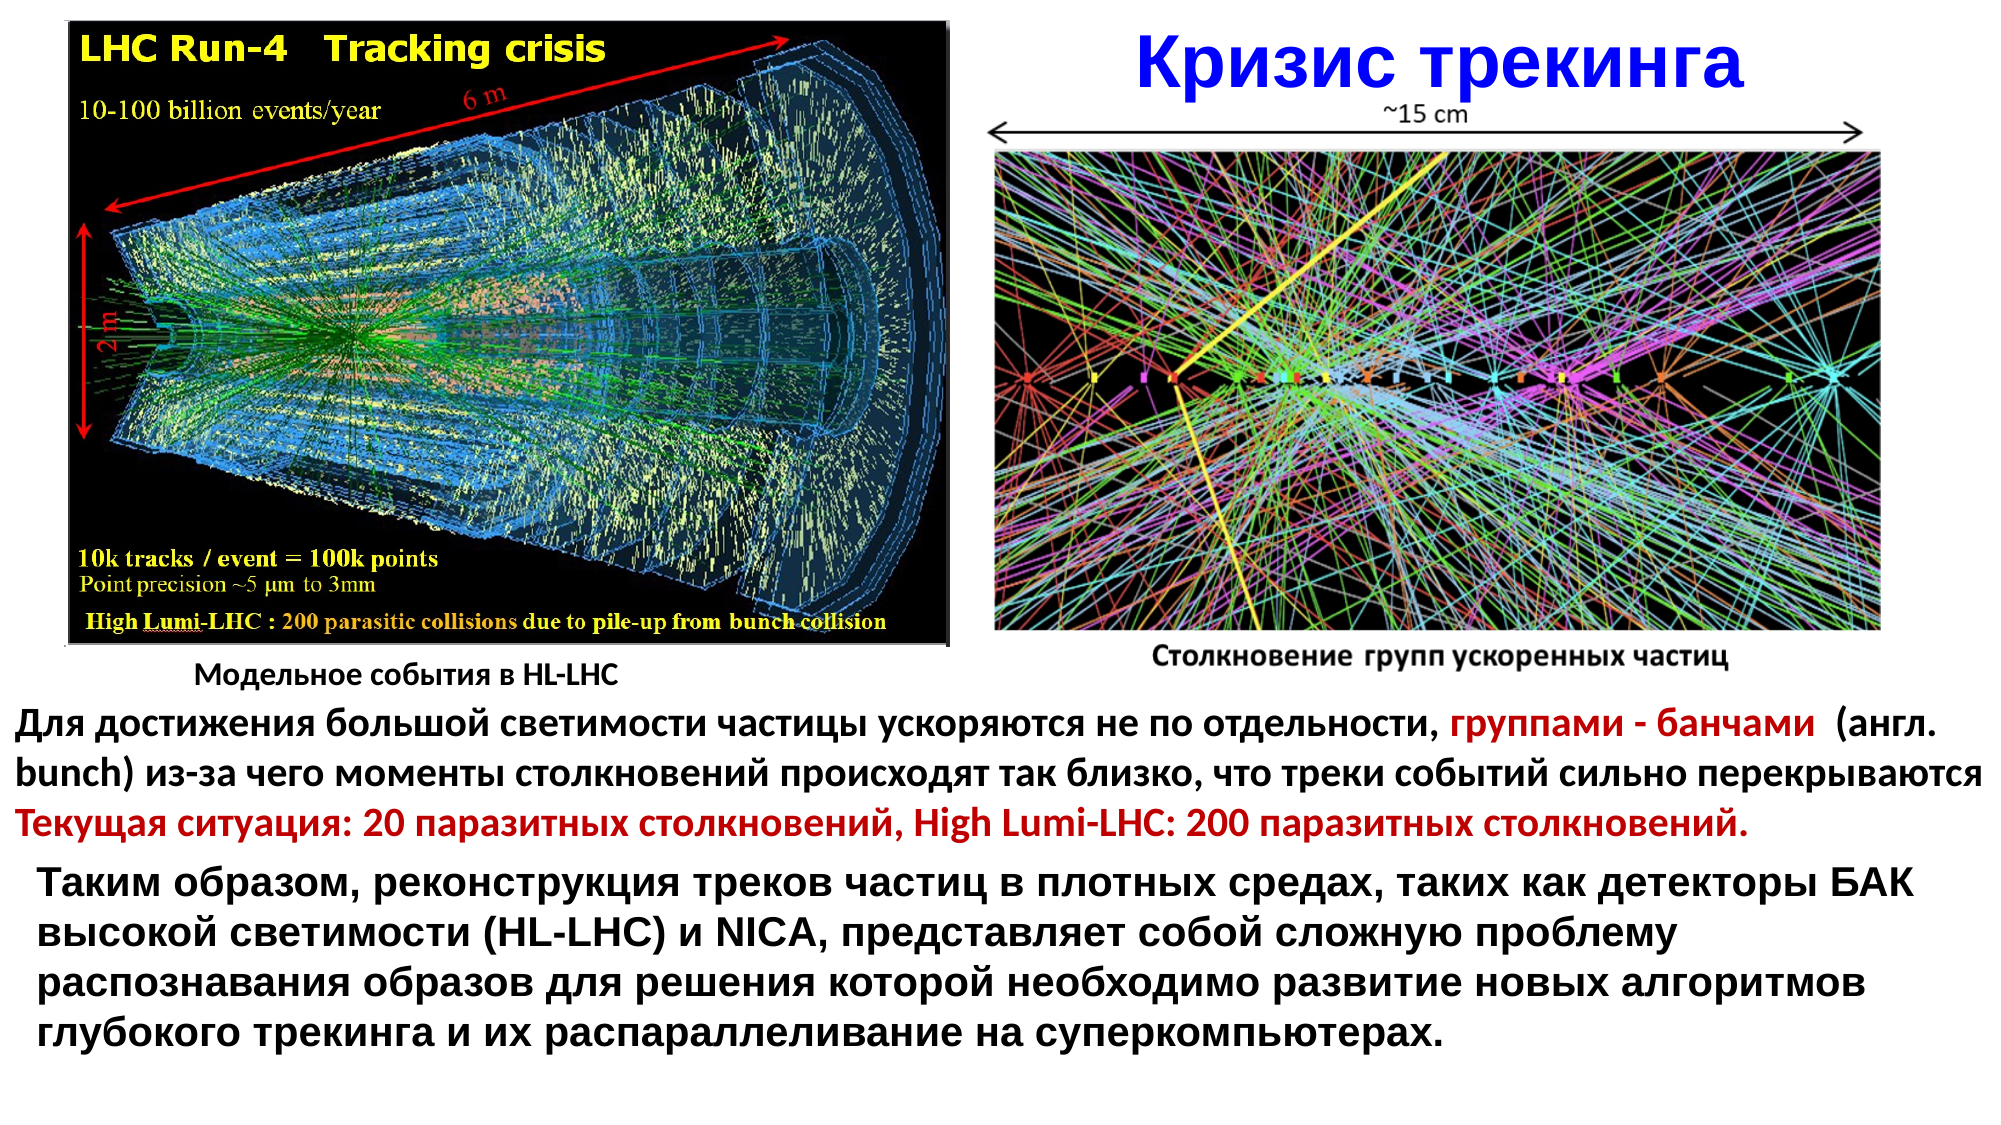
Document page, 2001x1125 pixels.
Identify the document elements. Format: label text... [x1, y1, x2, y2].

text_box Таким образом, реконструкция треков частиц в плотных средах, таких как детекторы БАК высокой светимости (HL-LHC) и NICA, представляет собой сложную проблему распознавания образов для решения которой необходимо развитие новых алгоритмов глубокого трекинга и их распараллеливание на суперкомпьютерах. [21, 852, 1968, 1063]
text_box Модельное события в HL-LHC [114, 655, 699, 686]
text_box Кризис трекинга [895, 5, 1985, 111]
text_box Для достижения большой светимости частицы ускоряются не по отдельности, группами - банчами (англ. bunch) из-за чего моменты столкновений происходят так близко, что треки событий сильно перекрываются Текущая ситуация: 20 паразитных столкновений, High Lumi-LHC: 200 паразитных столкновений. [0, 686, 2000, 852]
picture [970, 86, 1881, 696]
picture [63, 20, 951, 648]
